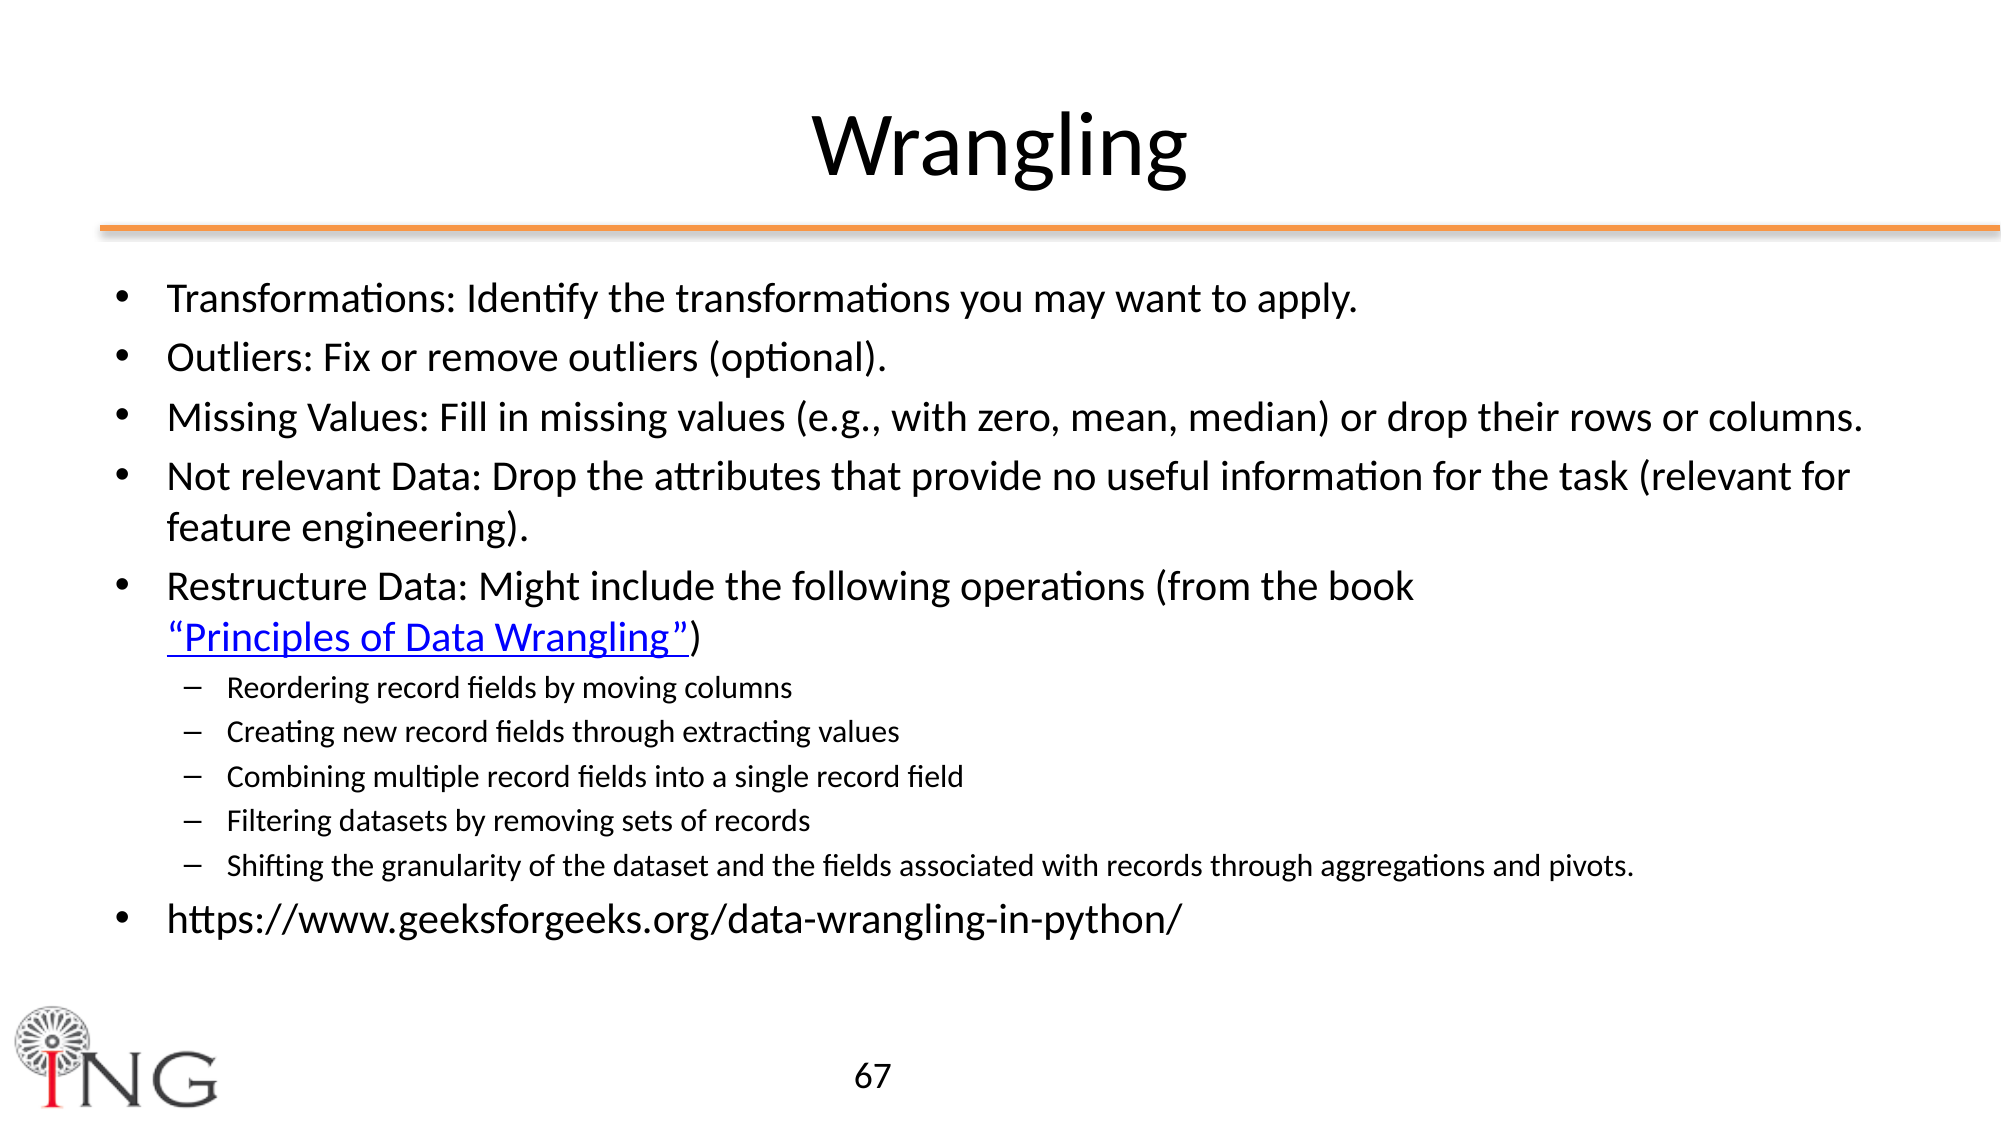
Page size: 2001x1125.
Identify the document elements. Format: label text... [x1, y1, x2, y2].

list Transformations: Identify the transformations you may want to apply. Outliers: Fix or remove outliers (optional). Missing Values: Fill in missing values (e.g., with zero, mean, median) or drop their rows or columns. Not relevant Data: Drop the attributes that provide no useful information for the task (relevant for feature engineering). Restructure Data: Might include the following operations (from the book “Principles of Data Wrangling”) Reordering record fields by moving columns Creating new record fields through extracting values Combining multiple record fields into a single record field Filtering datasets by removing sets of records Shifting the granularity of the dataset and the fields associated with records through aggregations and pivots. https://www.geeksforgeeks.org/data-wrangling-in-python/ [99, 262, 1900, 1005]
title Wrangling [99, 45, 1900, 233]
picture [0, 987, 244, 1125]
slide_number 67 [839, 1043, 1900, 1104]
